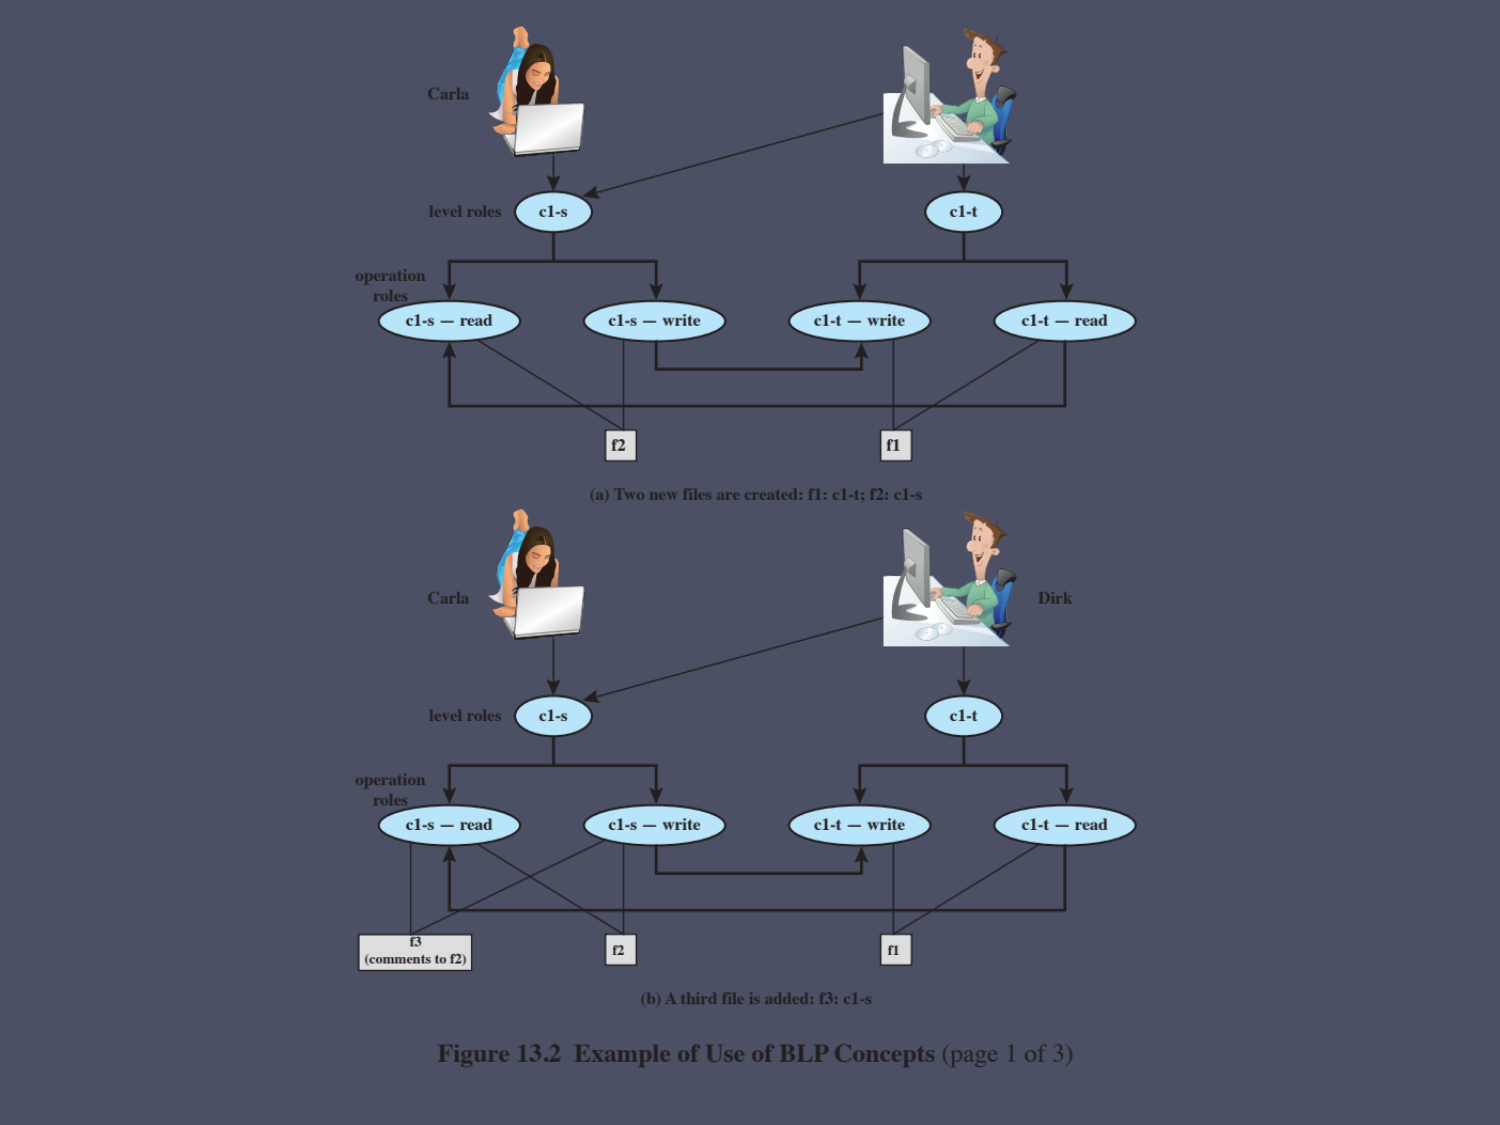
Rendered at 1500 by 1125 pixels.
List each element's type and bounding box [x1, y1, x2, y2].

picture [314, 0, 1185, 1125]
